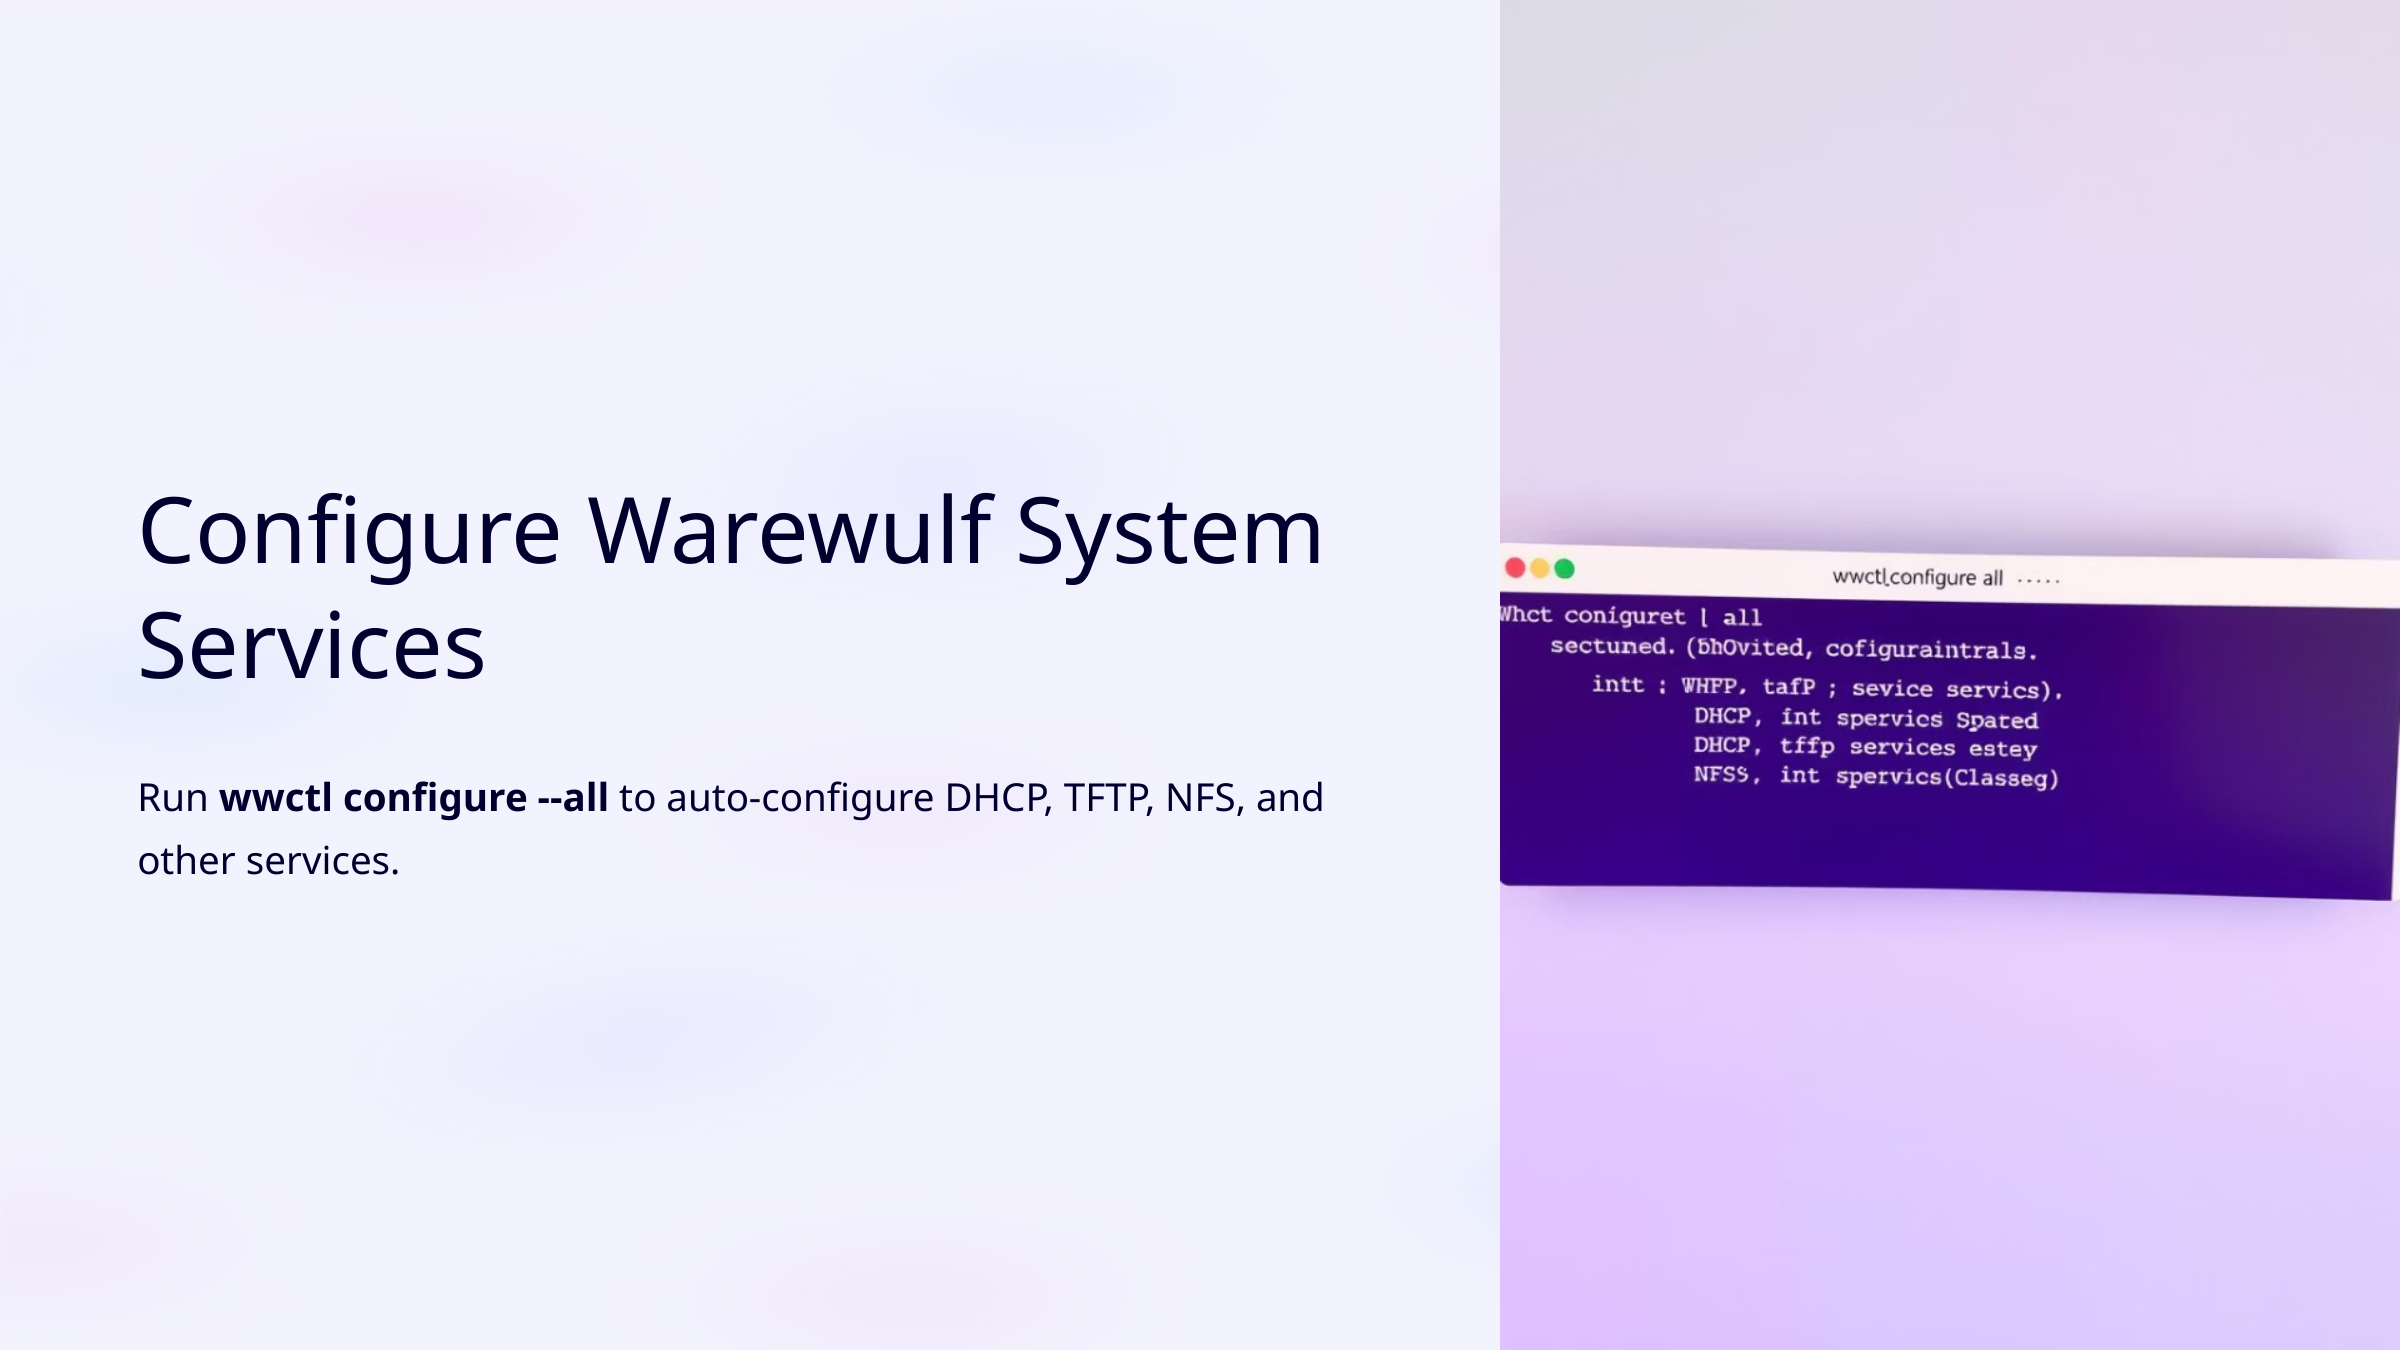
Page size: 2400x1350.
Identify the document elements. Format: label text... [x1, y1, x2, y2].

picture [1499, 0, 2400, 1350]
text_box Configure Warewulf System Services [137, 467, 1363, 699]
text_box Run wwctl configure --all to auto-configure DHCP, TFTP, NFS, and other services. [137, 757, 1363, 883]
